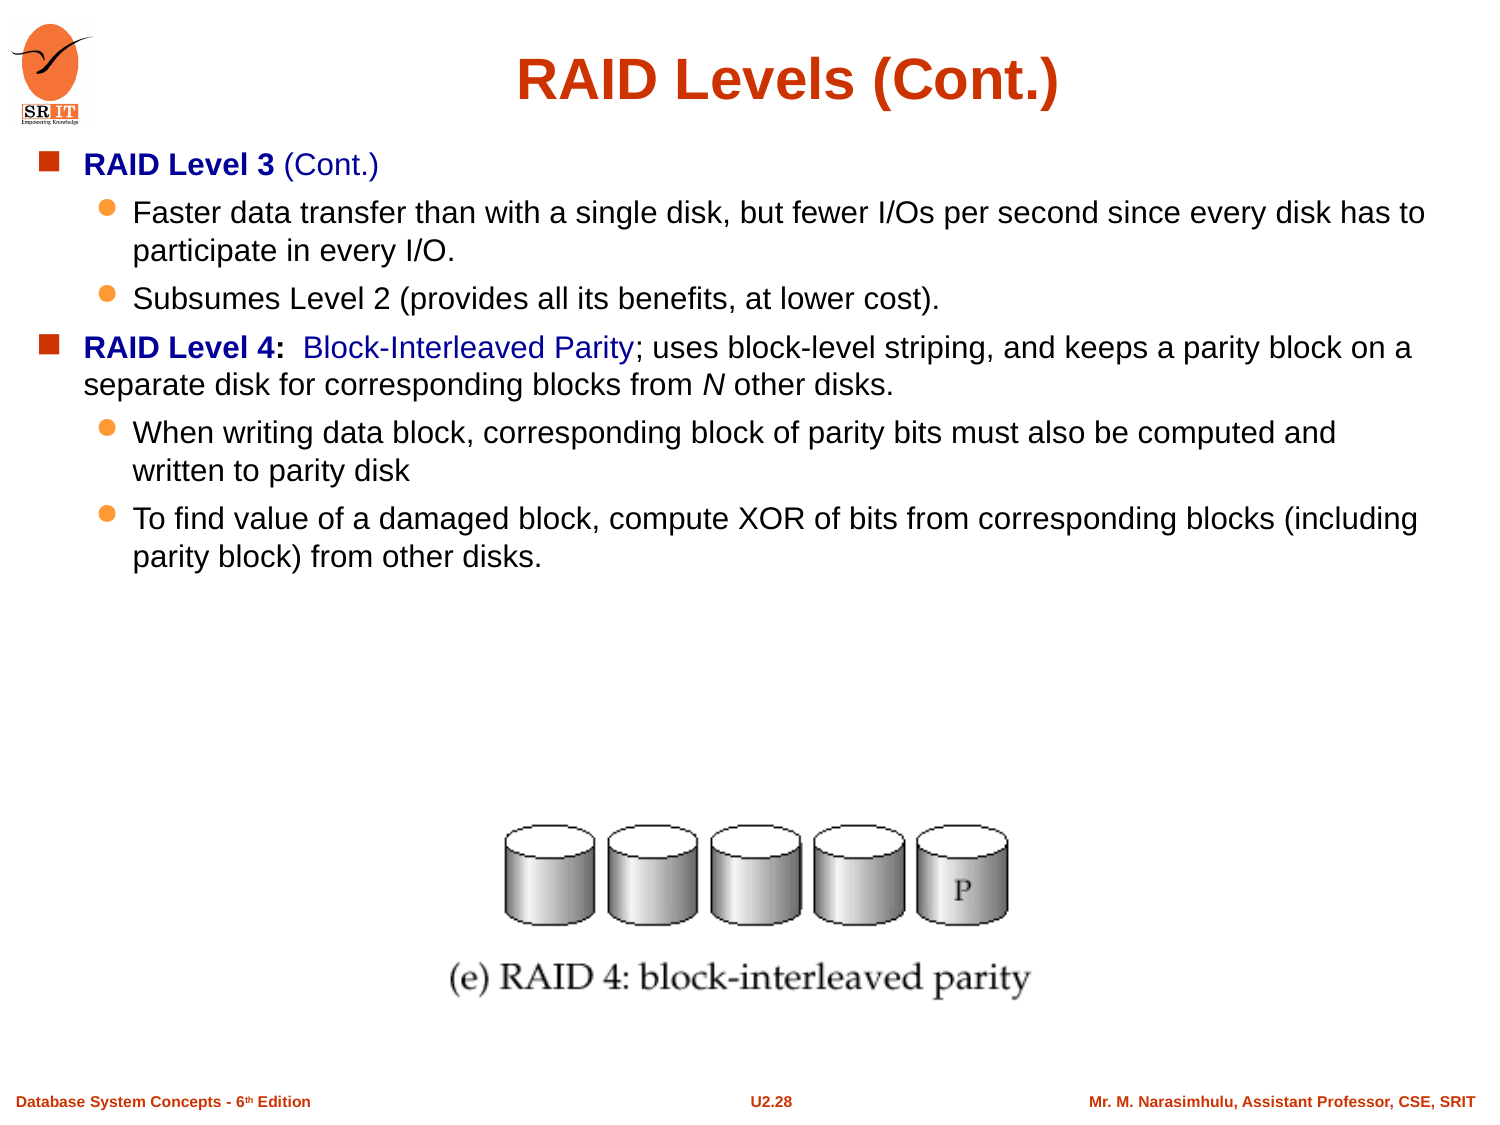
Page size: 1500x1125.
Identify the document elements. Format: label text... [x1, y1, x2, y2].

list RAID Level 3 (Cont.) Faster data transfer than with a single disk, but fewer I/Os per second since every disk has to participate in every I/O. Subsumes Level 2 (provides all its benefits, at lower cost). RAID Level 4: Block-Interleaved Parity; uses block-level striping, and keeps a parity block on a separate disk for corresponding blocks from N other disks. When writing data block, corresponding block of parity bits must also be computed and written to parity disk To find value of a damaged block, compute XOR of bits from corresponding blocks (including parity block) from other disks. [26, 136, 1451, 794]
picture [11, 19, 93, 128]
picture [327, 793, 1180, 1024]
title RAID Levels (Cont.) [125, 18, 1452, 120]
